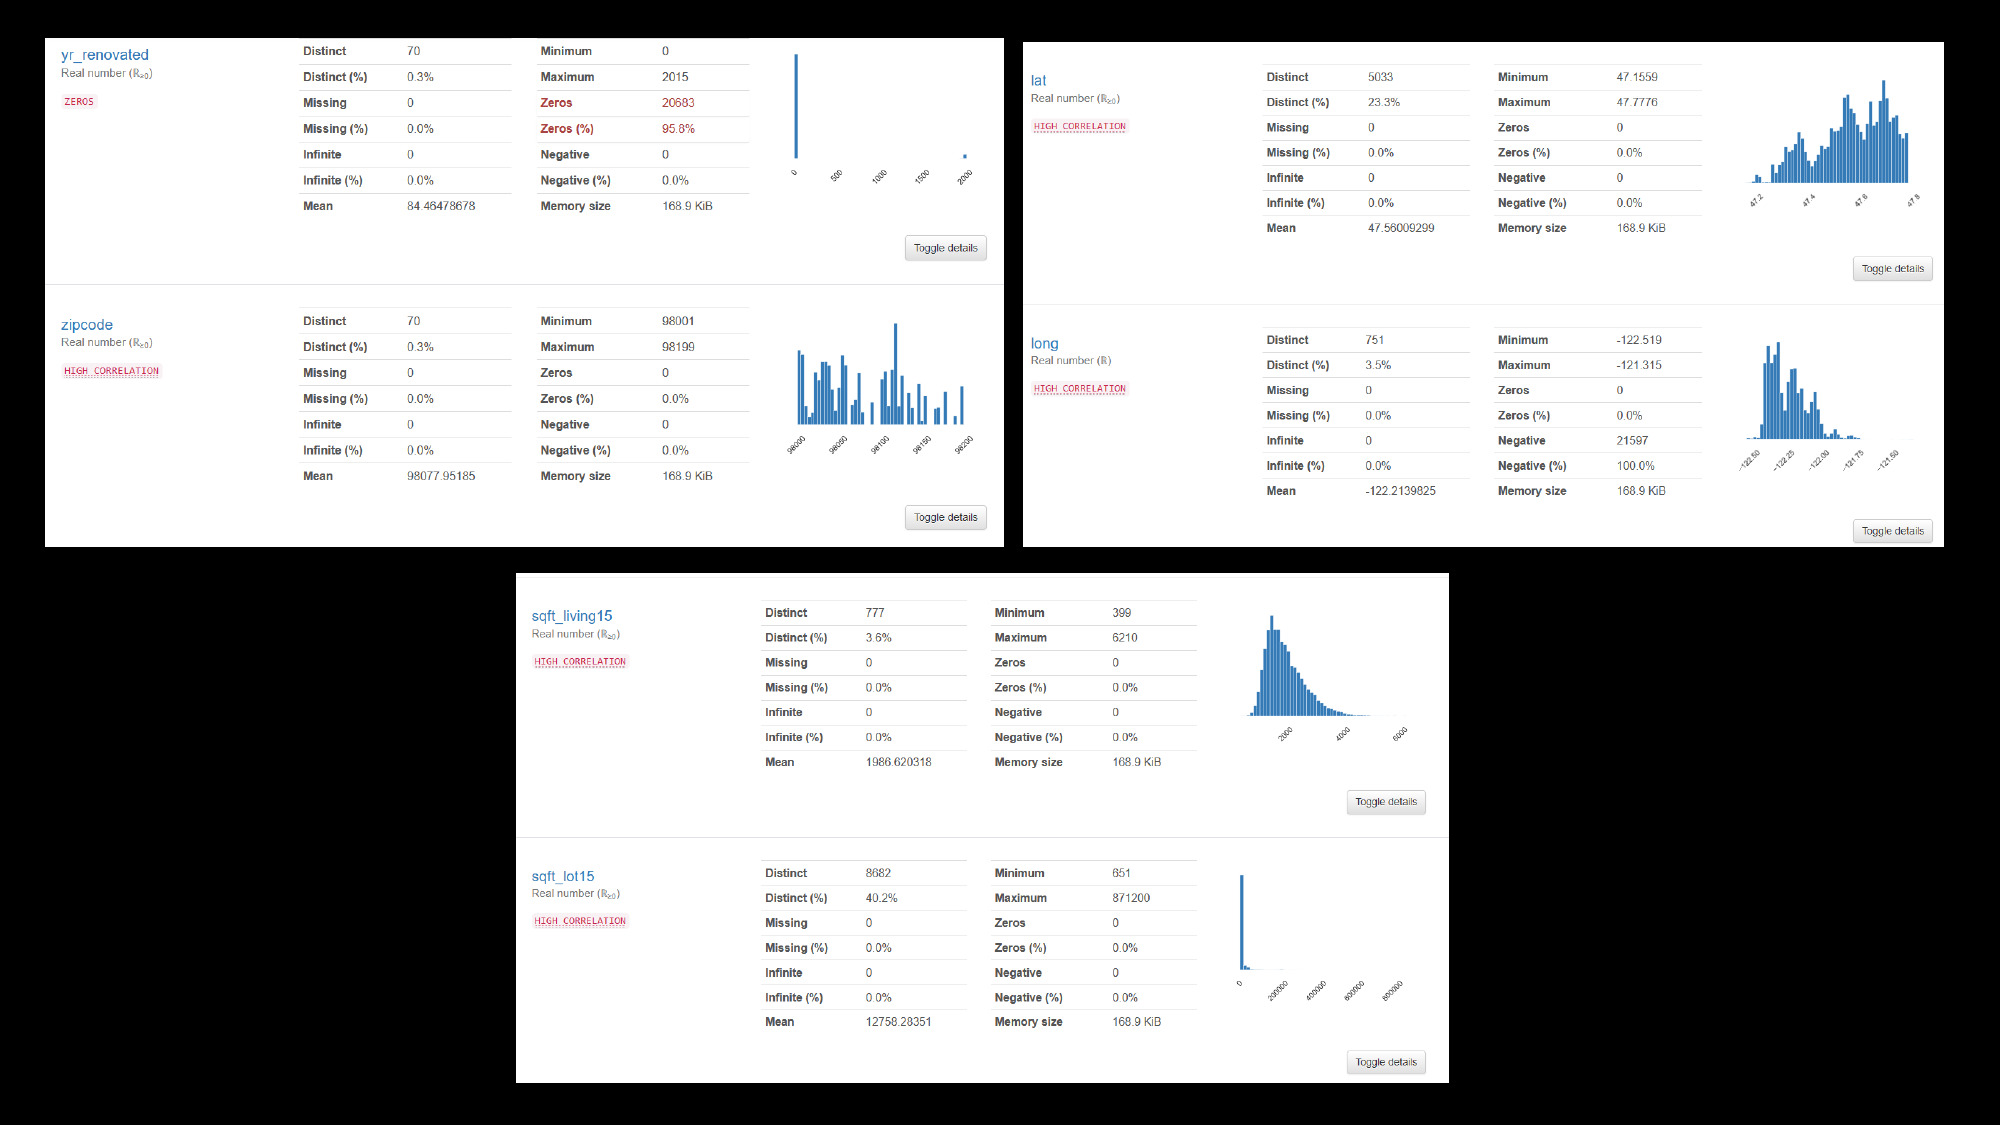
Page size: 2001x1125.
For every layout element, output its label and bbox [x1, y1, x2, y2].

picture [516, 573, 1449, 1083]
list [45, 38, 1004, 547]
picture [1023, 42, 1944, 547]
